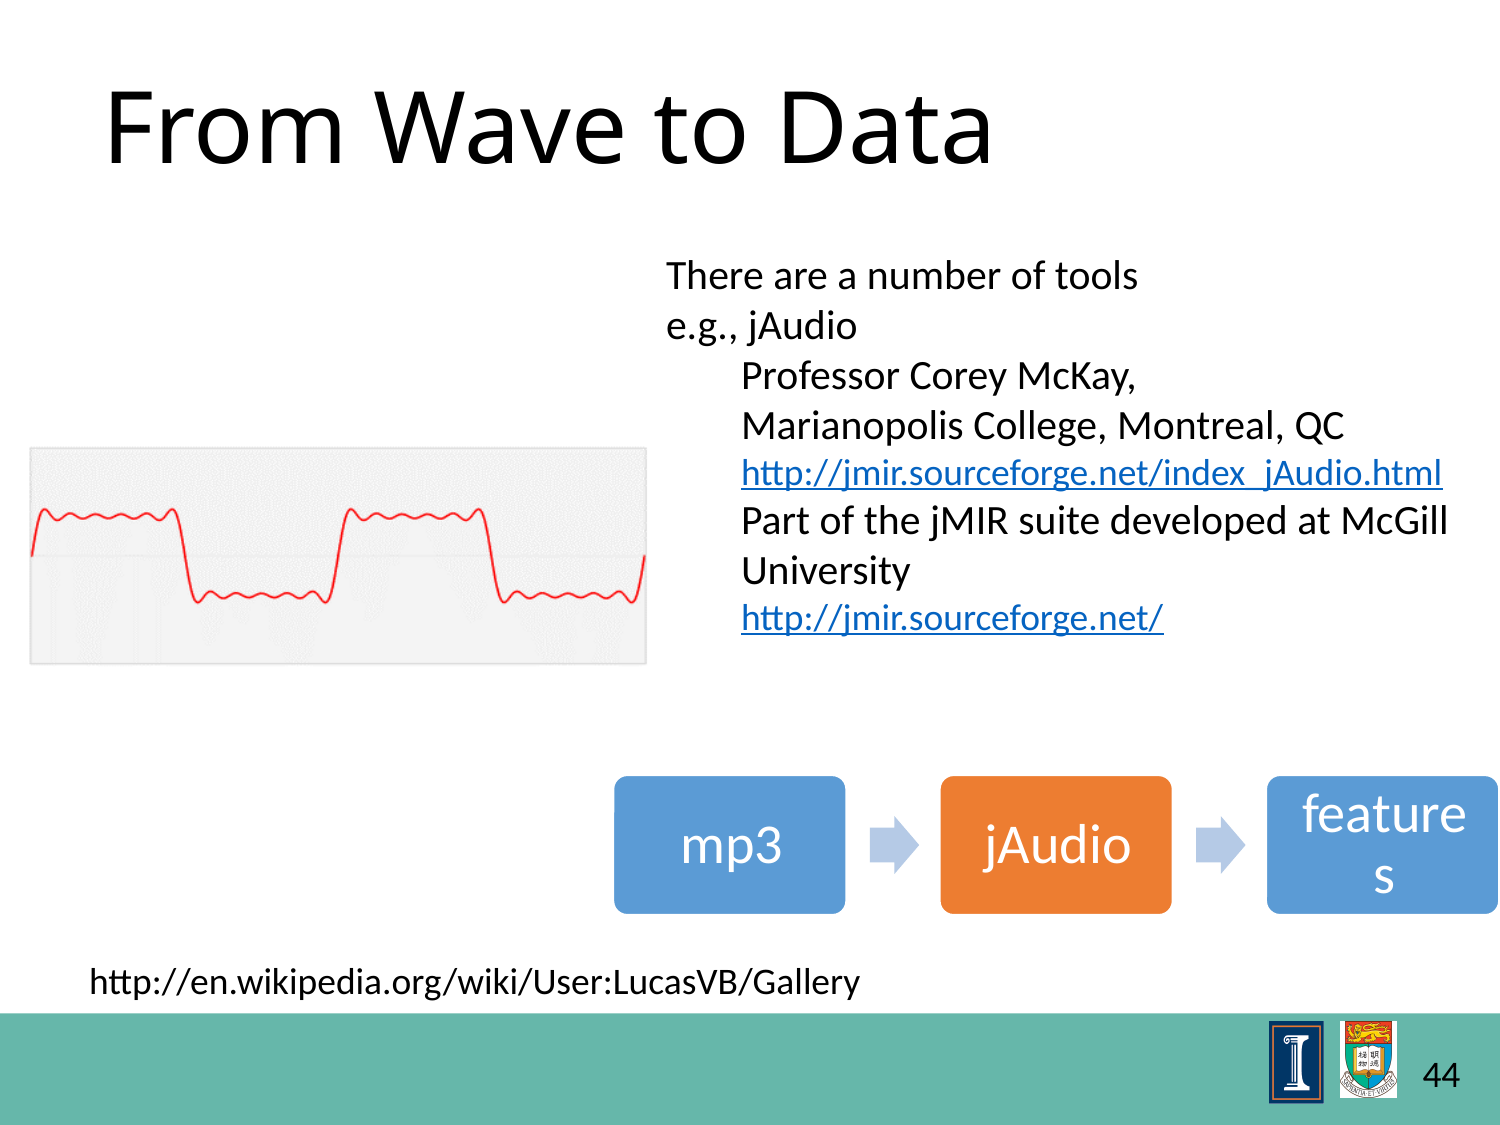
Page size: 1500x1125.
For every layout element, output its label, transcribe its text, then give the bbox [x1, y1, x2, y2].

text_box There are a number of tools e.g., jAudio Professor Corey McKay, Marianopolis College, Montreal, QC http://jmir.sourceforge.net/index_jAudio.html Part of the jMIR suite developed at McGill University http://jmir.sourceforge.net/ [651, 240, 1496, 639]
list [6, 306, 672, 806]
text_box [612, 639, 1500, 1051]
title From Wave to Data [87, 22, 1382, 241]
text_box http://en.wikipedia.org/wiki/User:LucasVB/Gallery [74, 949, 612, 1010]
picture [1269, 1051, 1324, 1104]
picture [1340, 1051, 1397, 1098]
slide_number 44 [1407, 1051, 1500, 1103]
